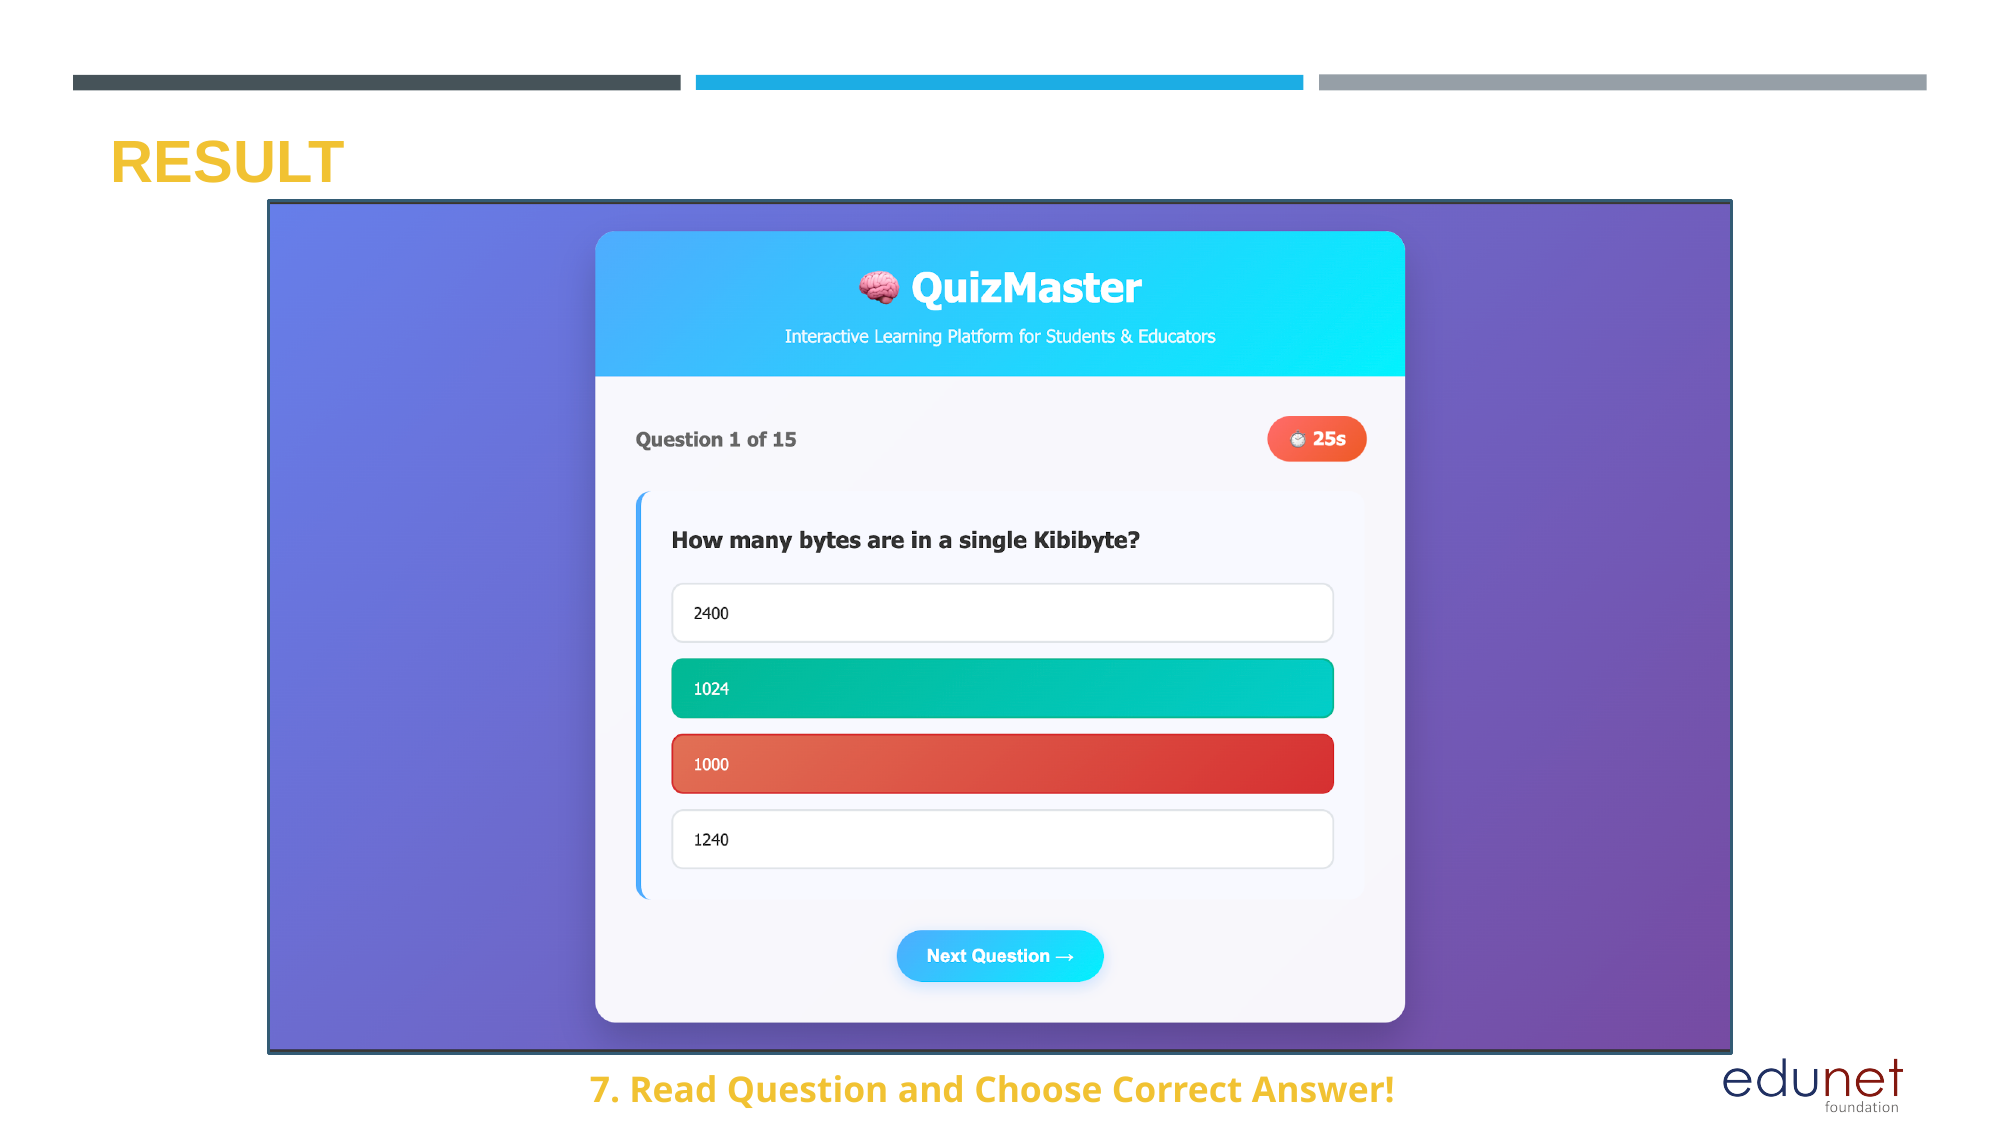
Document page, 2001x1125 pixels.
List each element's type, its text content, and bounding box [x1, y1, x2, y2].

title RESULT [95, 115, 1905, 203]
picture [269, 201, 1731, 1053]
picture [1719, 1056, 1905, 1116]
text_box 7. Read Question and Choose Correct Answer! [574, 1062, 1426, 1125]
